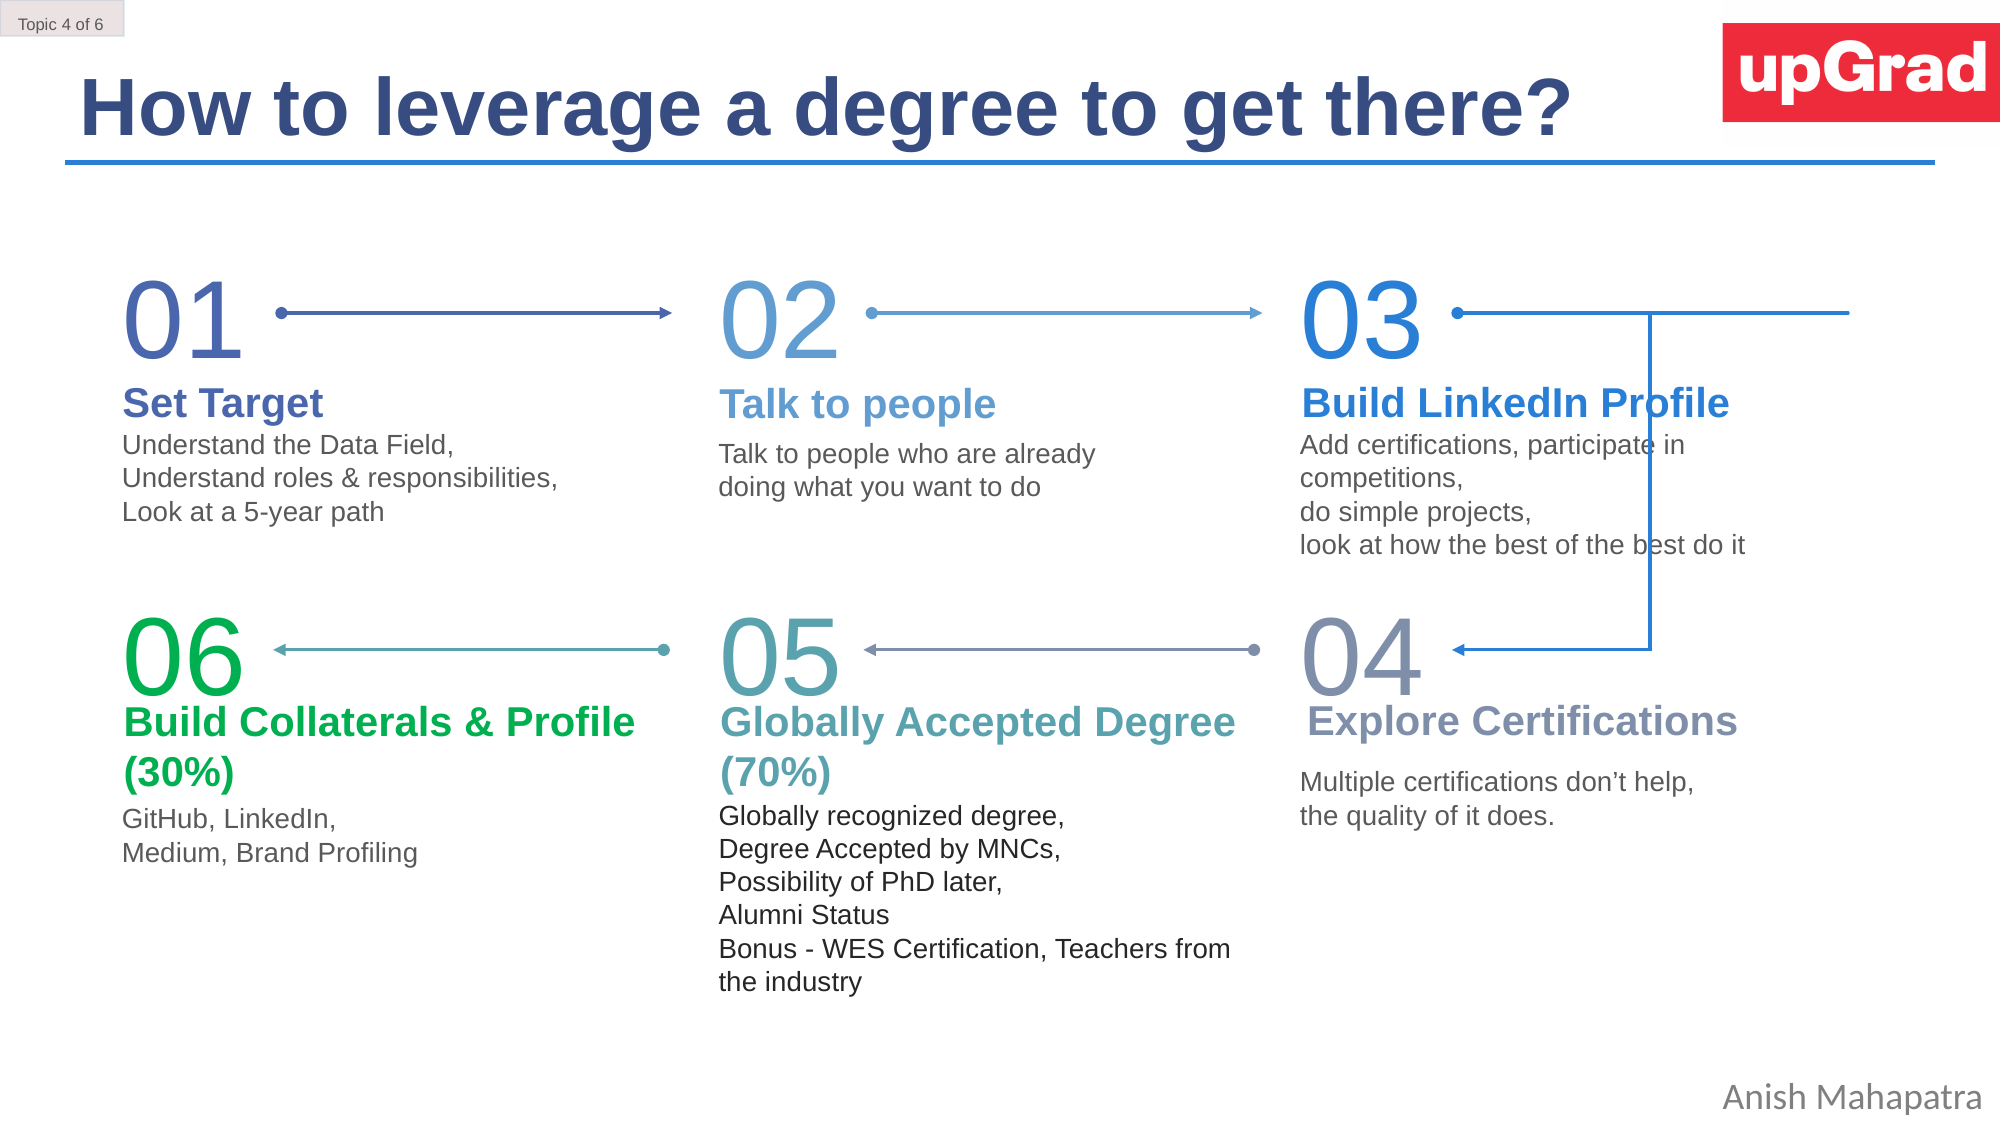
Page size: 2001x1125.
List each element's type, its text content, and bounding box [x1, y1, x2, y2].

text_box How to leverage a degree to get there? [65, 46, 1613, 159]
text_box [273, 584, 1263, 1000]
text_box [1299, 247, 1849, 650]
picture [1722, 0, 2000, 146]
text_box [121, 247, 673, 528]
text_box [1263, 584, 1806, 832]
text_box Topic 4 of 6 [3, 0, 124, 42]
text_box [718, 247, 1263, 504]
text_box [121, 584, 273, 869]
